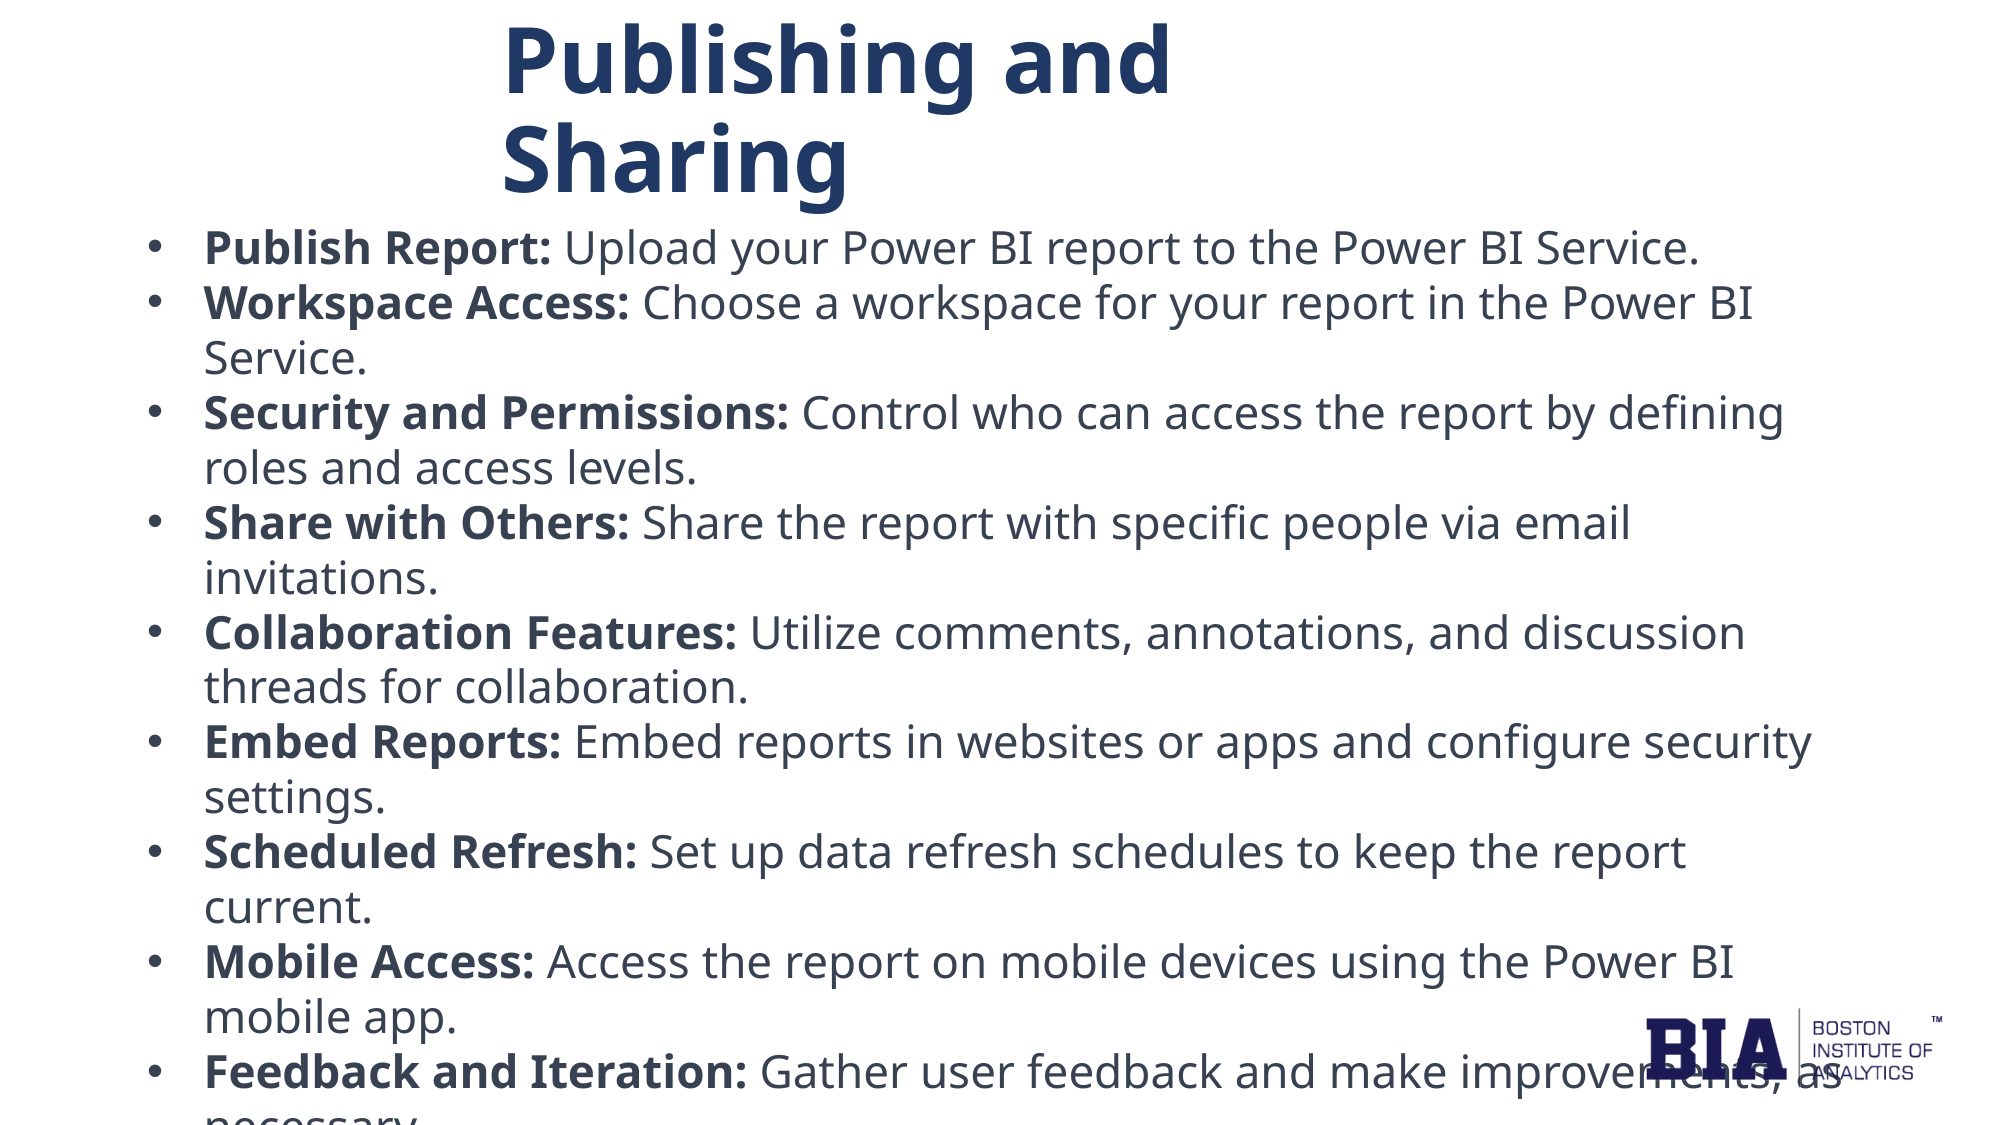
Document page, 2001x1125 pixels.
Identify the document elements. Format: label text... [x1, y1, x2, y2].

text_box Publishing and Sharing [499, 12, 1501, 210]
picture [1624, 1000, 1957, 1095]
text_box Publish Report: Upload your Power BI report to the Power BI Service. Workspace Access: Choose a workspace for your report in the Power BI Service. Security and Permissions: Control who can access the report by defining roles and access levels. Share with Others: Share the report with specific people via email invitations. Collaboration Features: Utilize comments, annotations, and discussion threads for collaboration. Embed Reports: Embed reports in websites or apps and configure security settings. Scheduled Refresh: Set up data refresh schedules to keep the report current. Mobile Access: Access the report on mobile devices using the Power BI mobile app. Feedback and Iteration: Gather user feedback and make improvements, as necessary. [132, 210, 1869, 1125]
